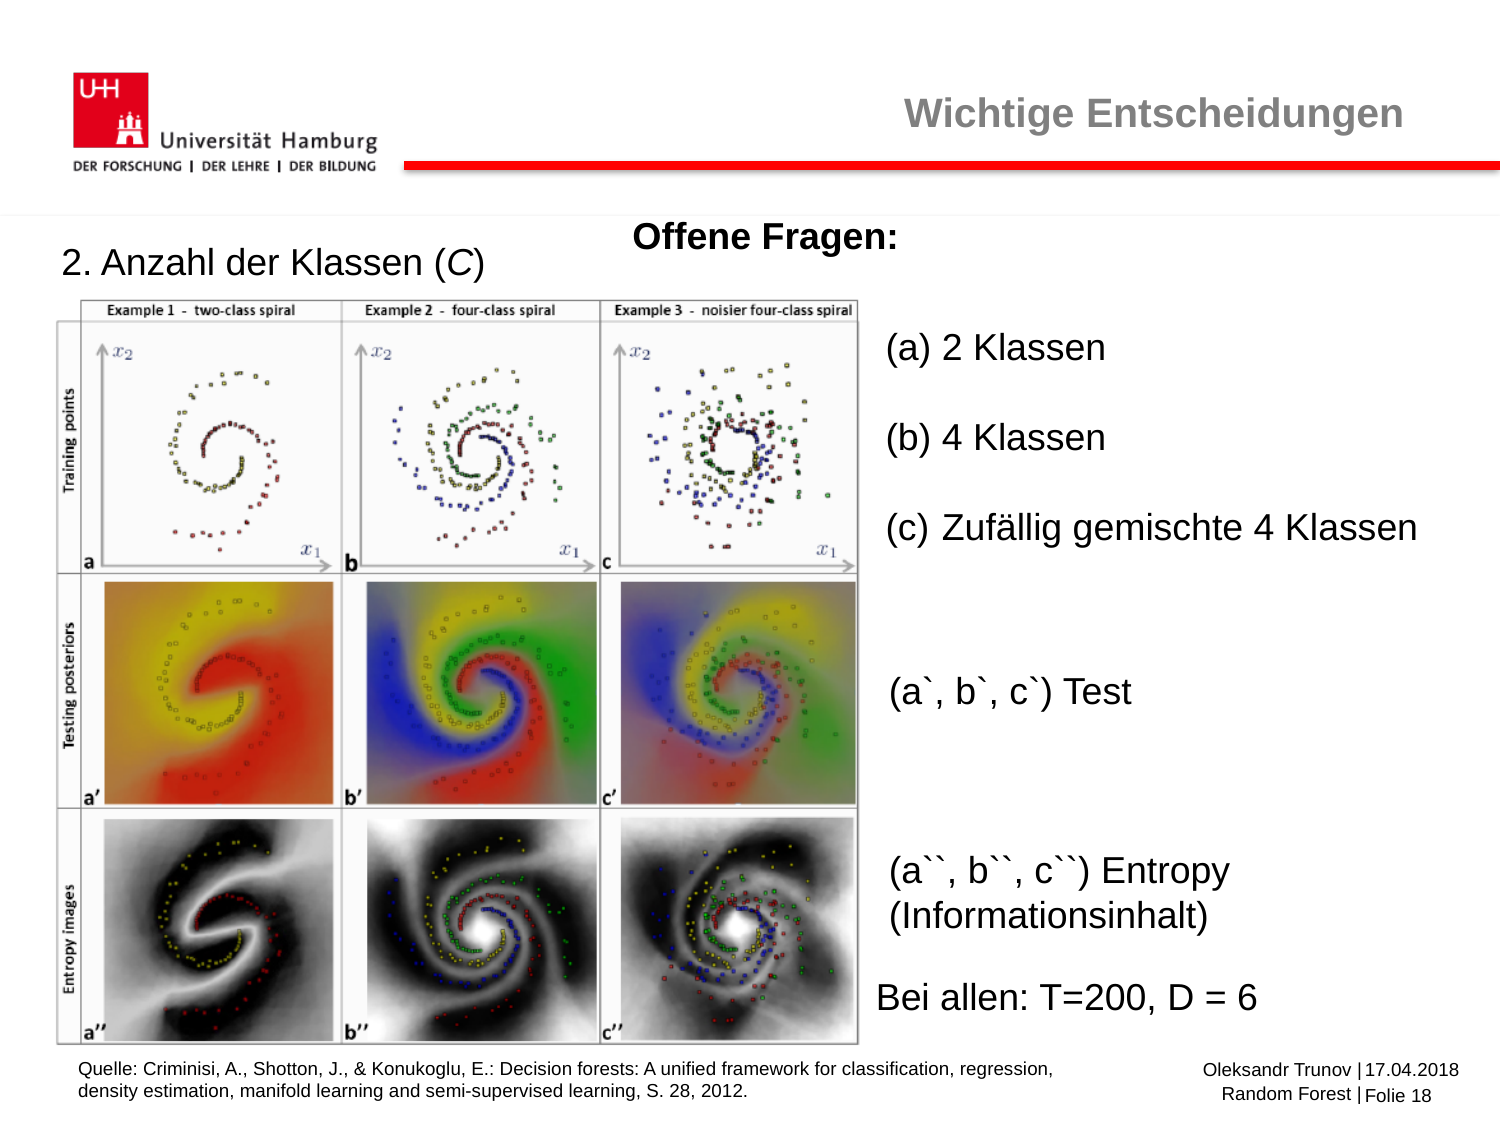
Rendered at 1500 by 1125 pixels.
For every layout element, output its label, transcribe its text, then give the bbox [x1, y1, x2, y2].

text_box Bei allen: T=200, D = 6 [876, 965, 1479, 1026]
text_box 2 Klassen 4 Klassen Zufällig gemischte 4 Klassen [876, 315, 1489, 555]
text_box 2. Anzahl der Klassen (C) [46, 230, 1430, 291]
text_box (a`, b`, c`) Test [876, 659, 1492, 720]
picture [46, 291, 871, 1054]
text_box Quelle: Criminisi, A., Shotton, J., & Konukoglu, E.: Decision forests: A unified framework for classification, regression, density estimation, manifold learning and semi-supervised learning, S. 28, 2012. [63, 1062, 770, 1109]
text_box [775, 1050, 1489, 1109]
text_box Offene Fragen: [579, 204, 953, 230]
text_box Wichtige Entscheidungen [811, 79, 1420, 164]
text_box (a``, b``, c``) Entropy (Informationsinhalt) [876, 838, 1492, 944]
